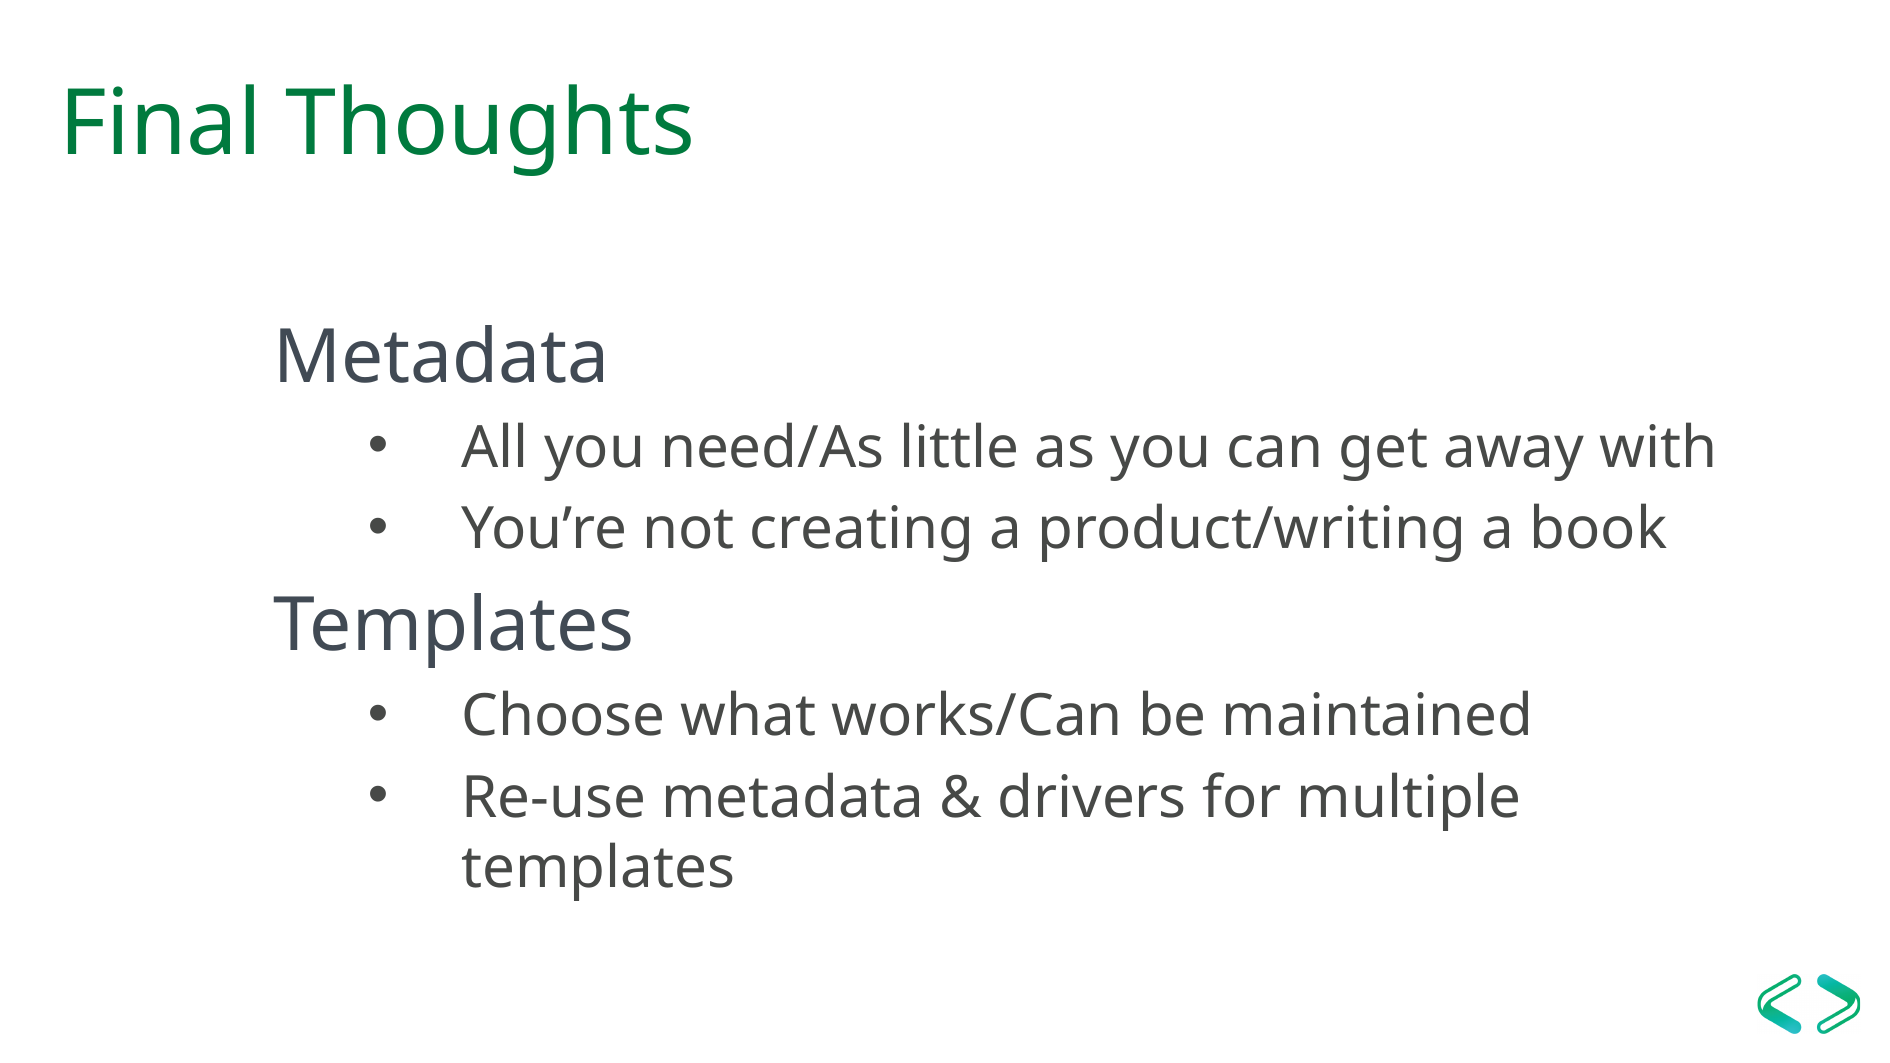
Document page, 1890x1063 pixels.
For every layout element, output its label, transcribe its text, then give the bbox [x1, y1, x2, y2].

title Final Thoughts [59, 59, 1831, 178]
list Metadata All you need/As little as you can get away with You’re not creating a product/writing a book Templates Choose what works/Can be maintained Re-use metadata & drivers for multiple templates [273, 307, 1787, 856]
